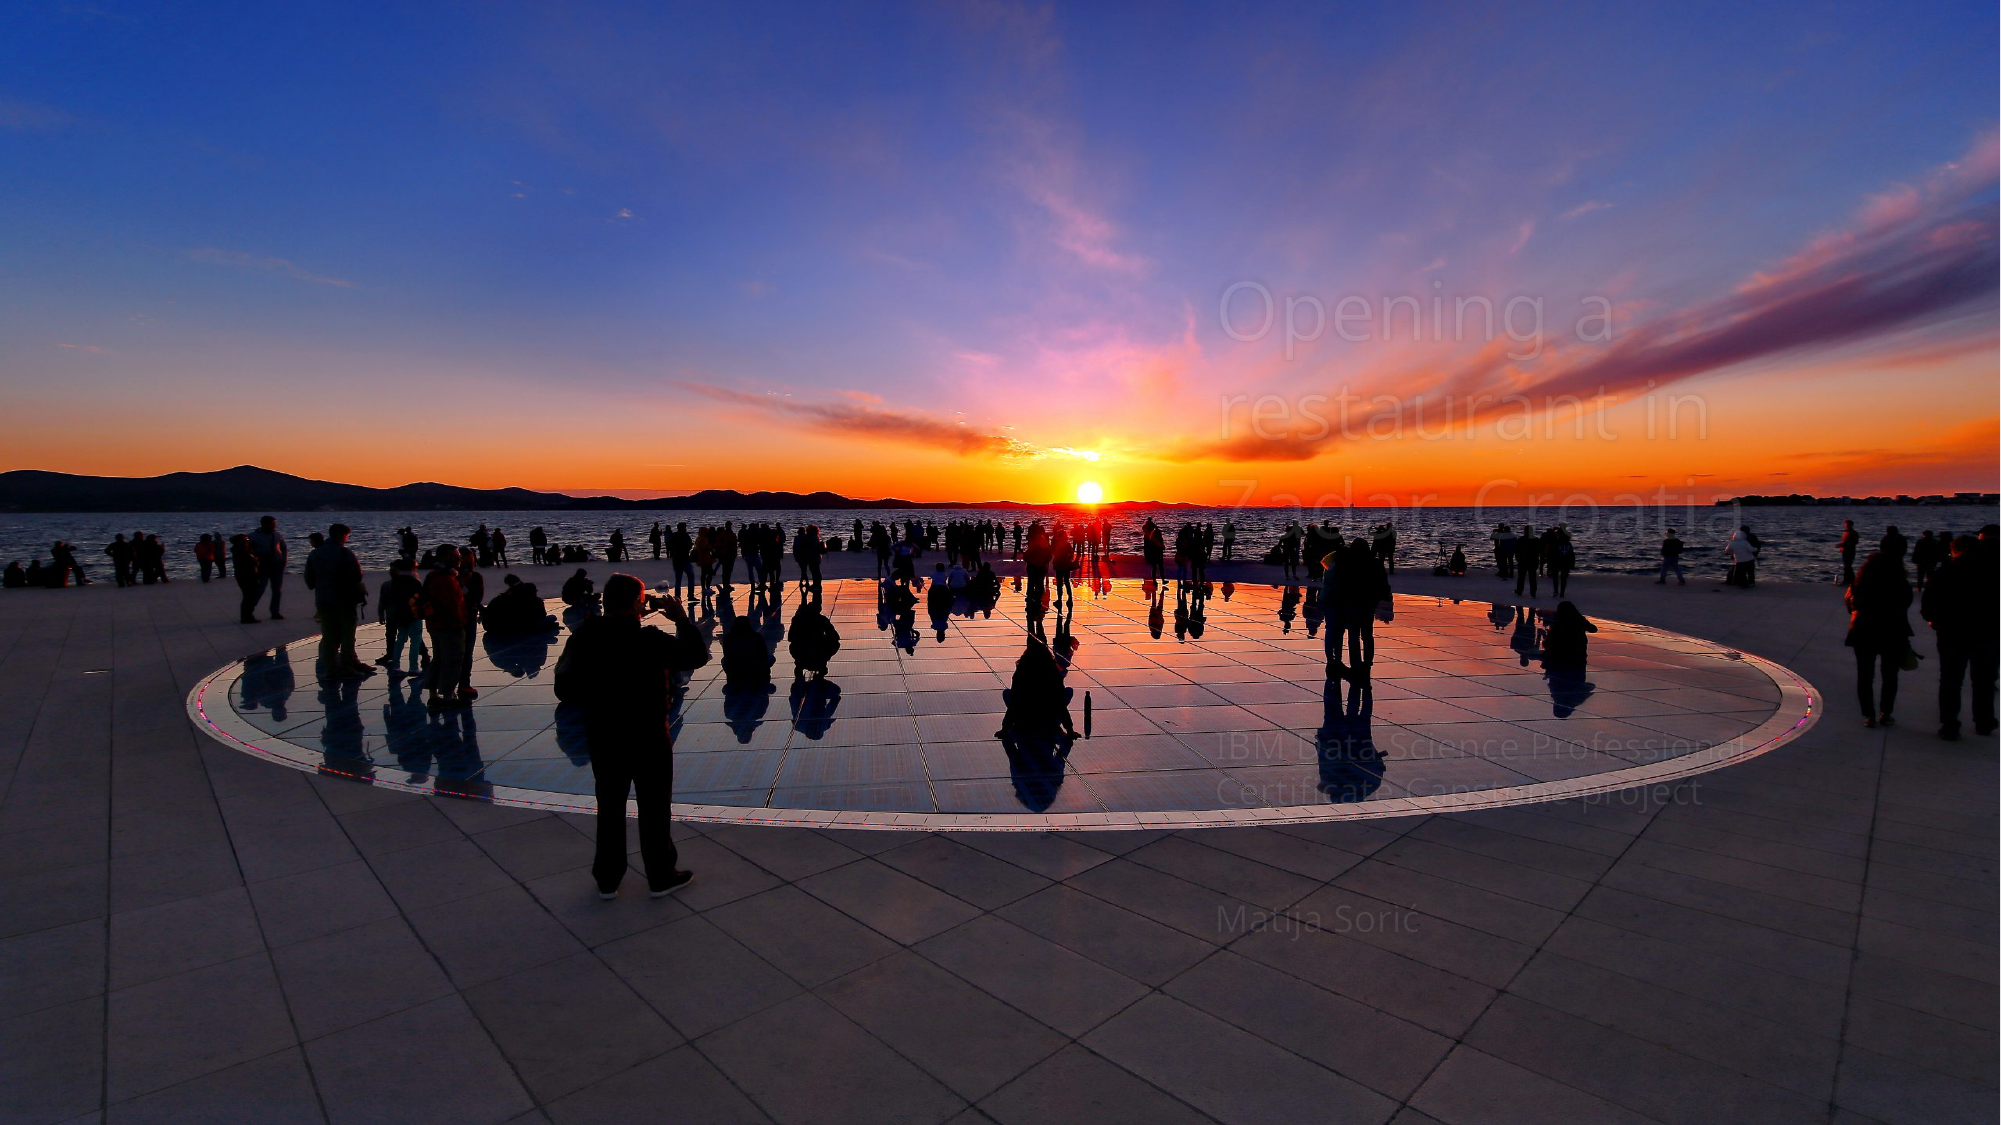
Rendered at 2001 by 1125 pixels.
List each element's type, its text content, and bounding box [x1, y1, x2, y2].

picture [0, 0, 2001, 1125]
subtitle IBM Data Science Professional Certificate Capstone project Matija Sorić [1199, 714, 1772, 963]
title Opening a restaurant in Zadar, Croatia [1199, 248, 1858, 563]
